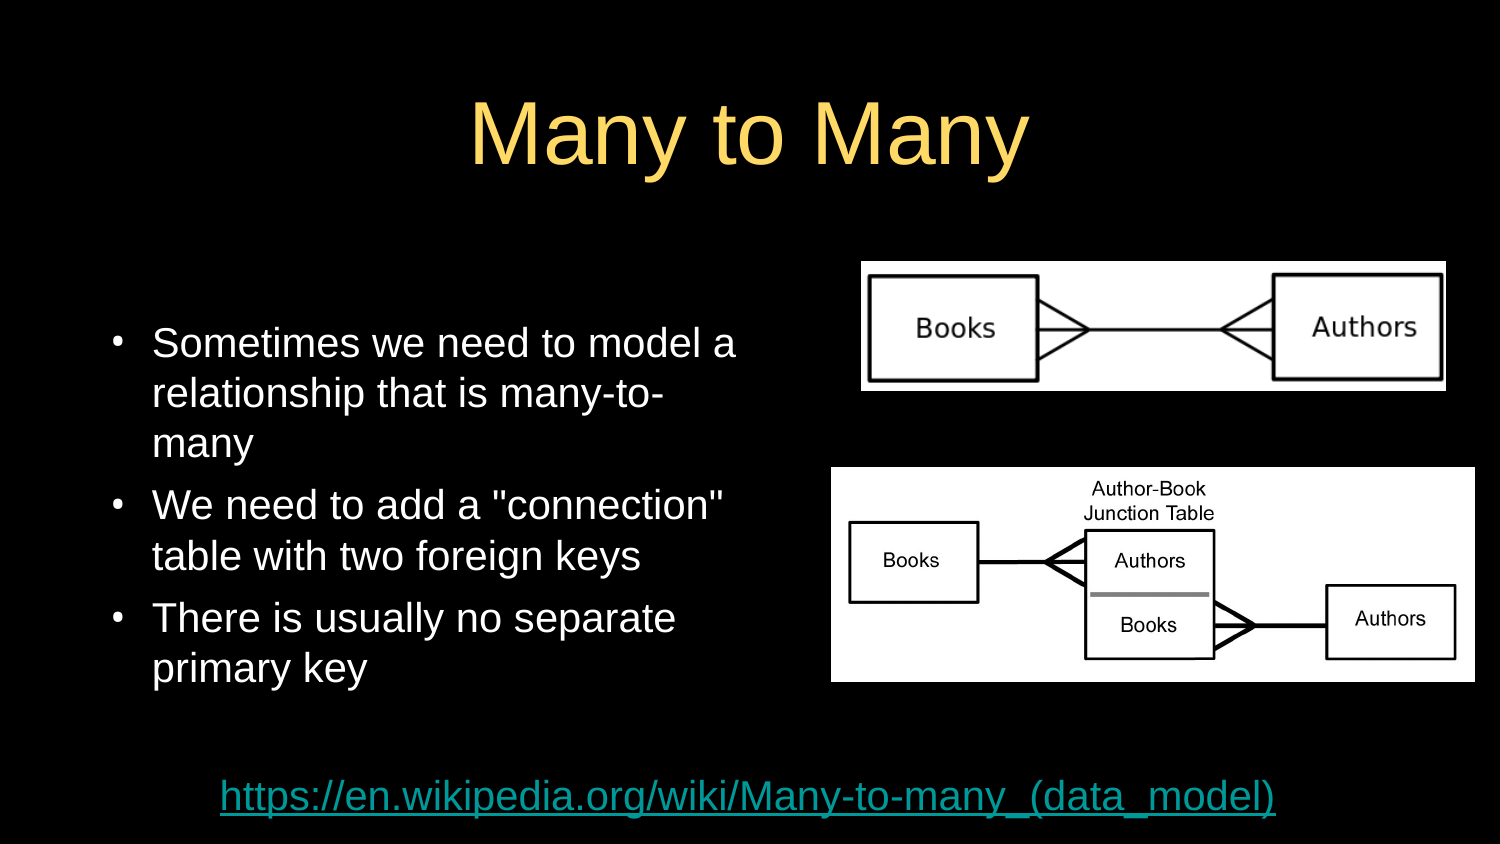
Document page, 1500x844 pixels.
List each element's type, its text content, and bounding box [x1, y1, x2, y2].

list Sometimes we need to model a relationship that is many-to-many We need to add a "connection" table with two foreign keys There is usually no separate primary key [106, 240, 750, 765]
picture [860, 260, 1447, 392]
title Many to Many [106, 22, 1393, 235]
picture [830, 467, 1475, 682]
text_box https://en.wikipedia.org/wiki/Many-to-many_(data_model) [49, 765, 1446, 823]
